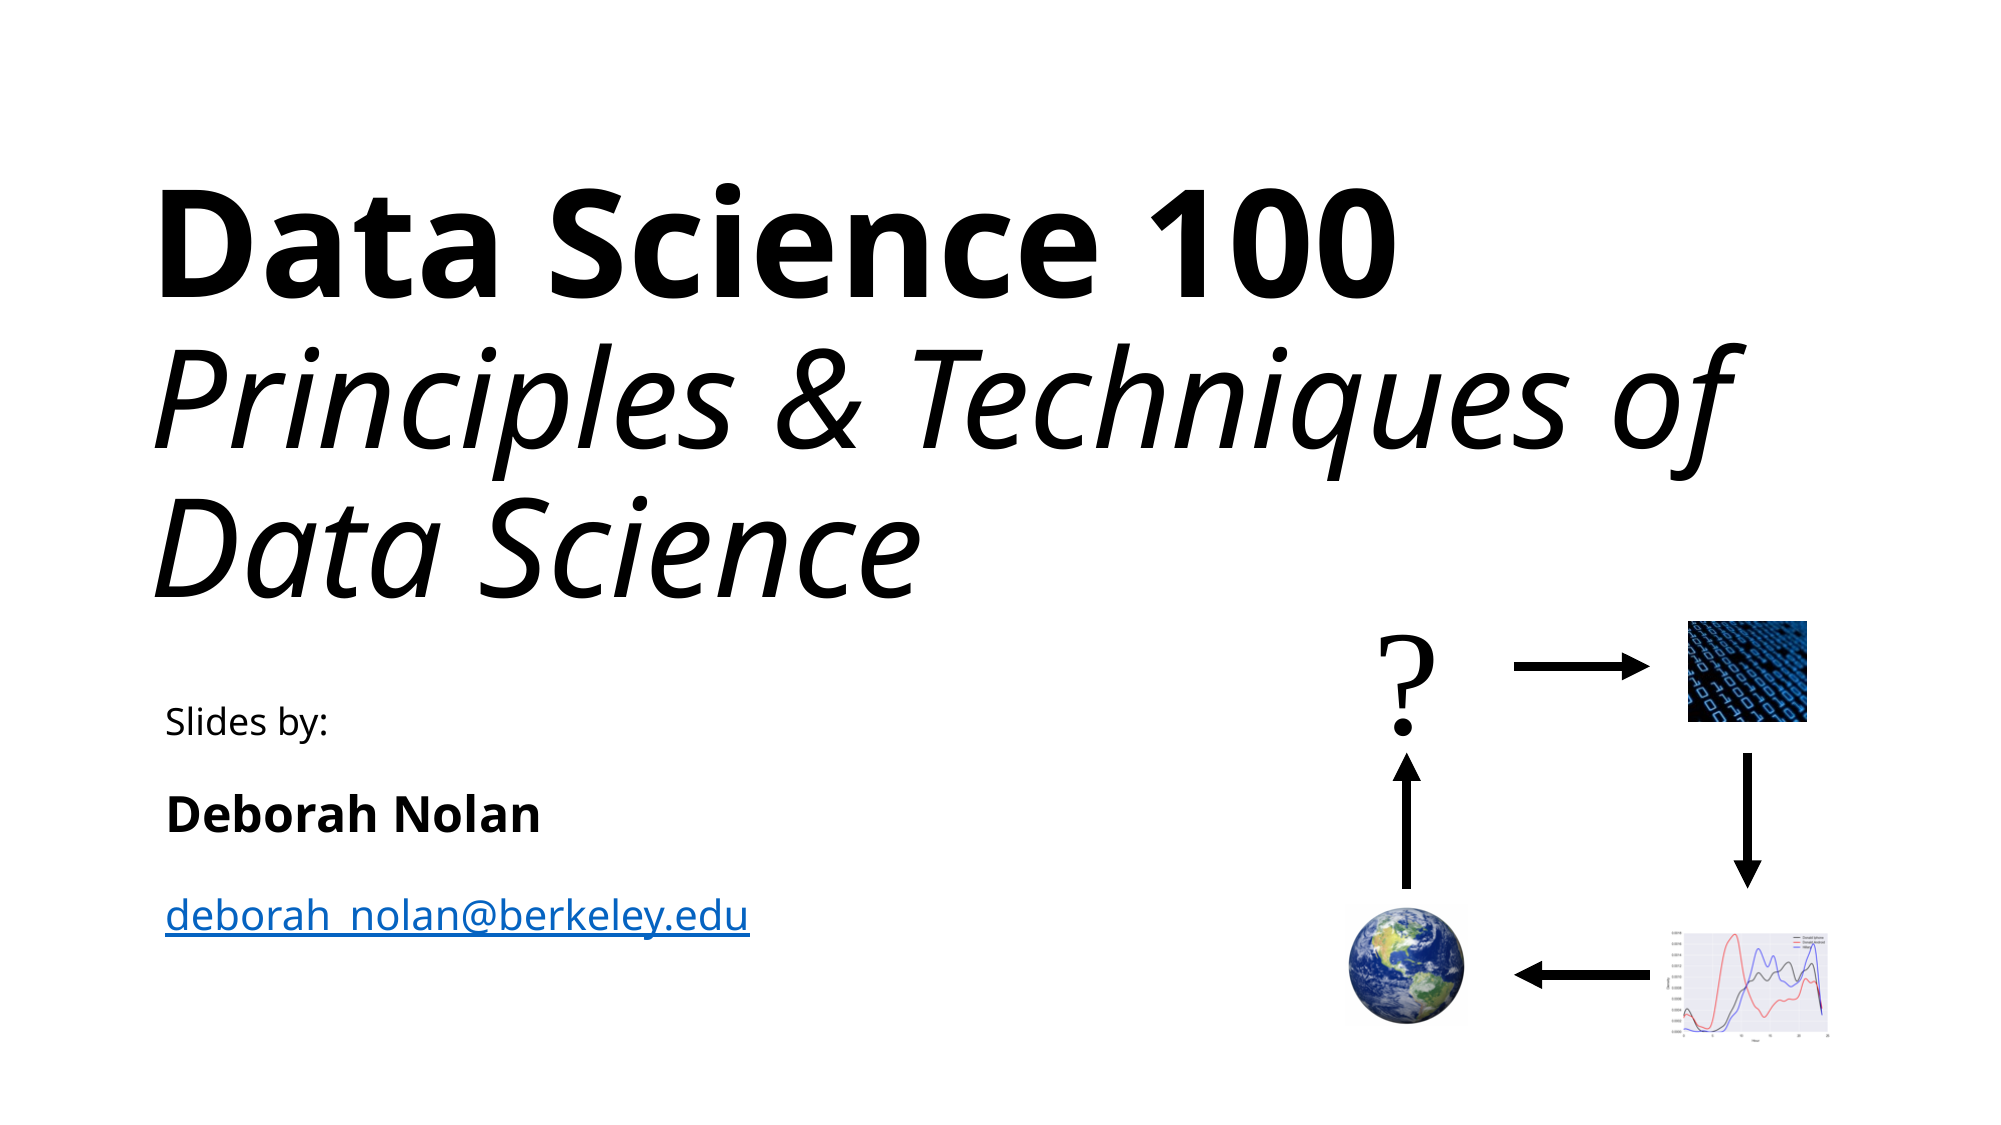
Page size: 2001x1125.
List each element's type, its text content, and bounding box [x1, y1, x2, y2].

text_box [1345, 576, 1832, 1046]
subtitle Slides by: Deborah Nolan deborah_nolan@berkeley.edu [150, 695, 1345, 918]
title Data Science 100 Principles & Techniques of Data Science [134, 63, 1901, 733]
